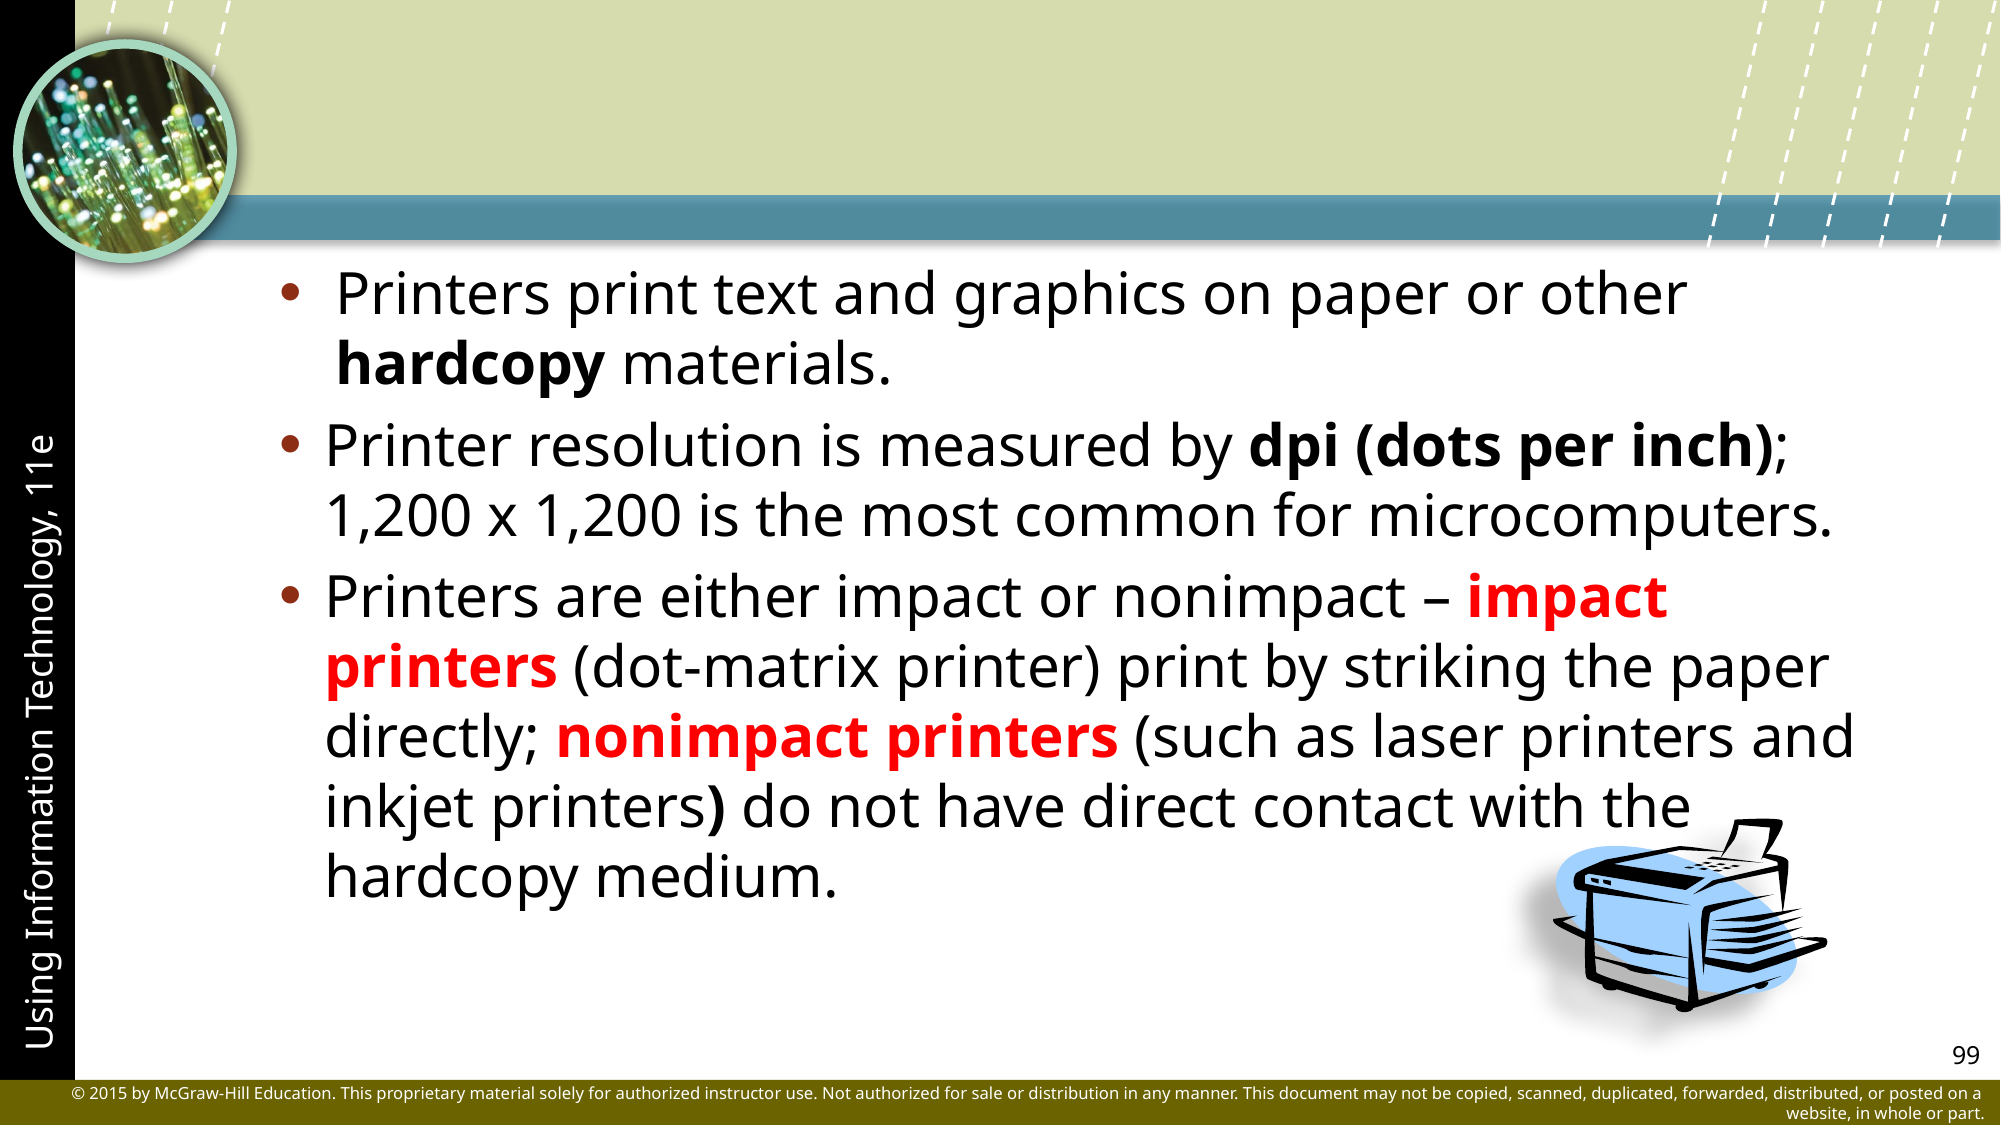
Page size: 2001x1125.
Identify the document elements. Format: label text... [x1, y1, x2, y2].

picture [1542, 816, 1830, 1013]
picture [23, 49, 227, 253]
slide_number 99 [1795, 1033, 1996, 1079]
list Printers print text and graphics on paper or other hardcopy materials. Printer resolution is measured by dpi (dots per inch); 1,200 x 1,200 is the most common for microcomputers. Printers are either impact or nonimpact – impact printers (dot-matrix printer) print by striking the paper directly; nonimpact printers (such as laser printers and inkjet printers) do not have direct contact with the hardcopy medium. [264, 249, 1900, 1074]
